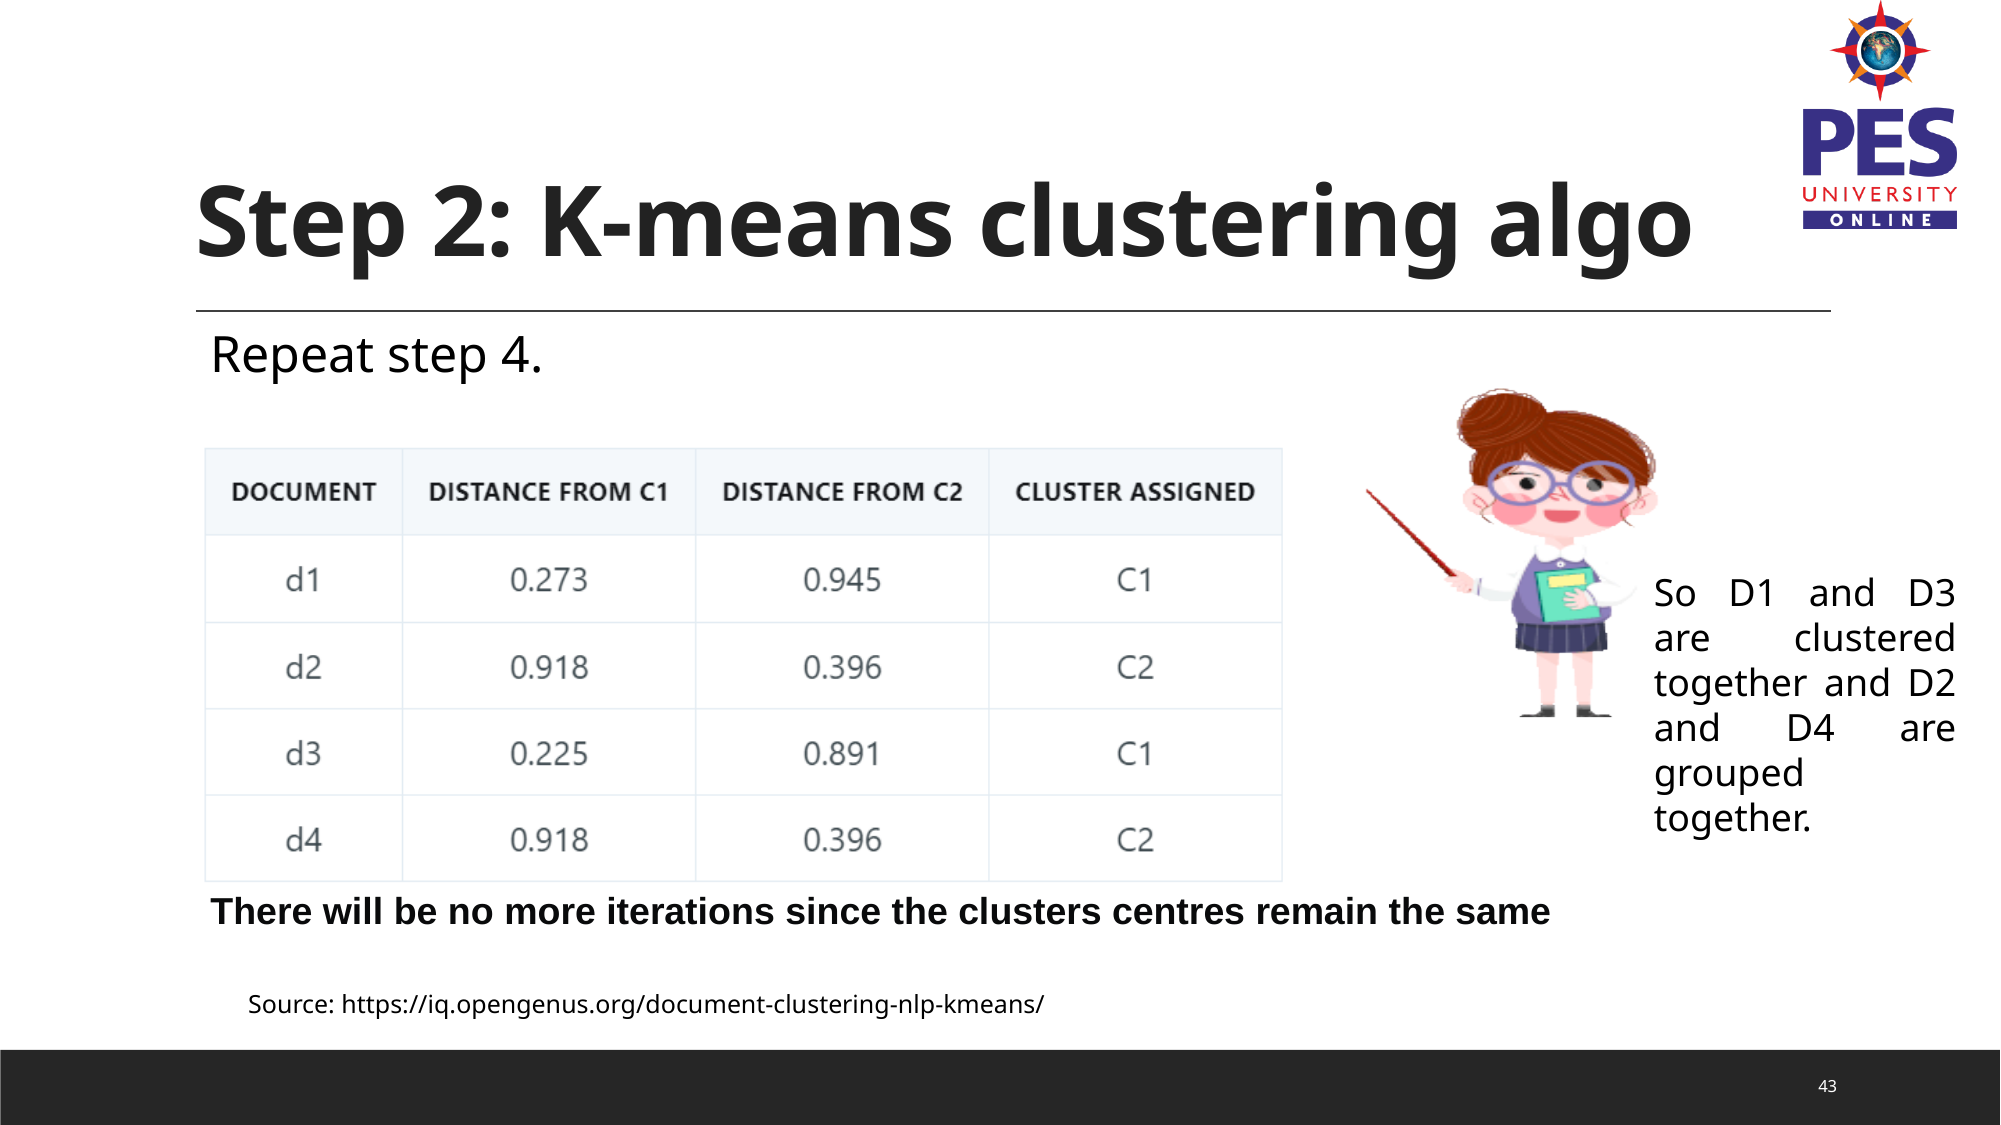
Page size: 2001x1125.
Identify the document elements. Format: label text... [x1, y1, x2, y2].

text_box Source: https://iq.opengenus.org/document-clustering-nlp-kmeans/ [233, 980, 1890, 1026]
text_box There will be no more iterations since the clusters centres remain the same [195, 879, 1804, 939]
slide_number 43 [1803, 1057, 1932, 1118]
text_box So D1 and D3 are clustered together and D2 and D4 are grouped together. [1639, 562, 1972, 847]
picture [1802, 0, 1958, 230]
picture [195, 361, 1831, 911]
title Step 2: K-means clustering algo [180, 47, 1830, 285]
text_box Repeat step 4. [195, 315, 1406, 390]
